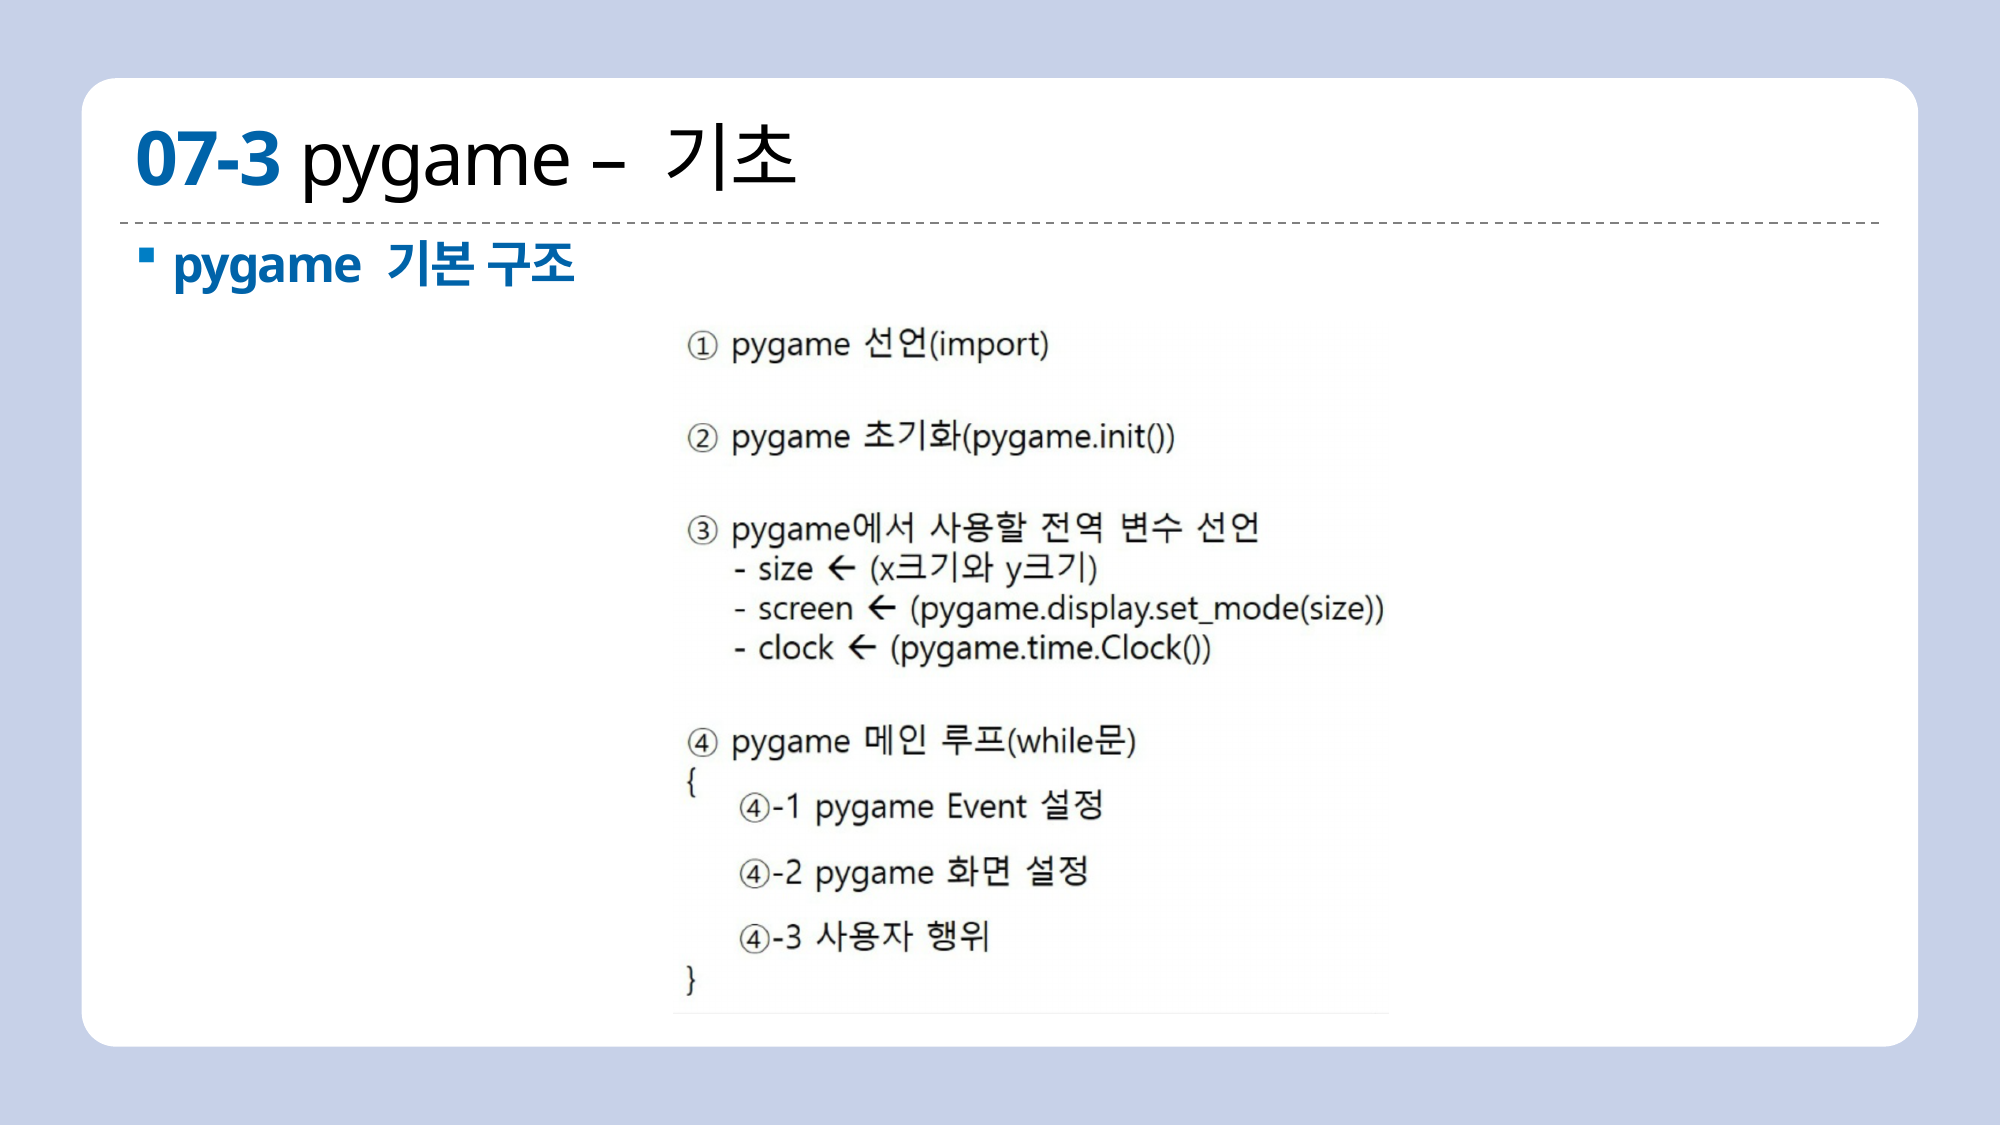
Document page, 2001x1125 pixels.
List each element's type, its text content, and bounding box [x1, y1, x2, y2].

list pygame 기본 구조 [120, 224, 1434, 976]
title 07-3 pygame – 기초 [120, 109, 1880, 209]
picture [673, 321, 1389, 1014]
